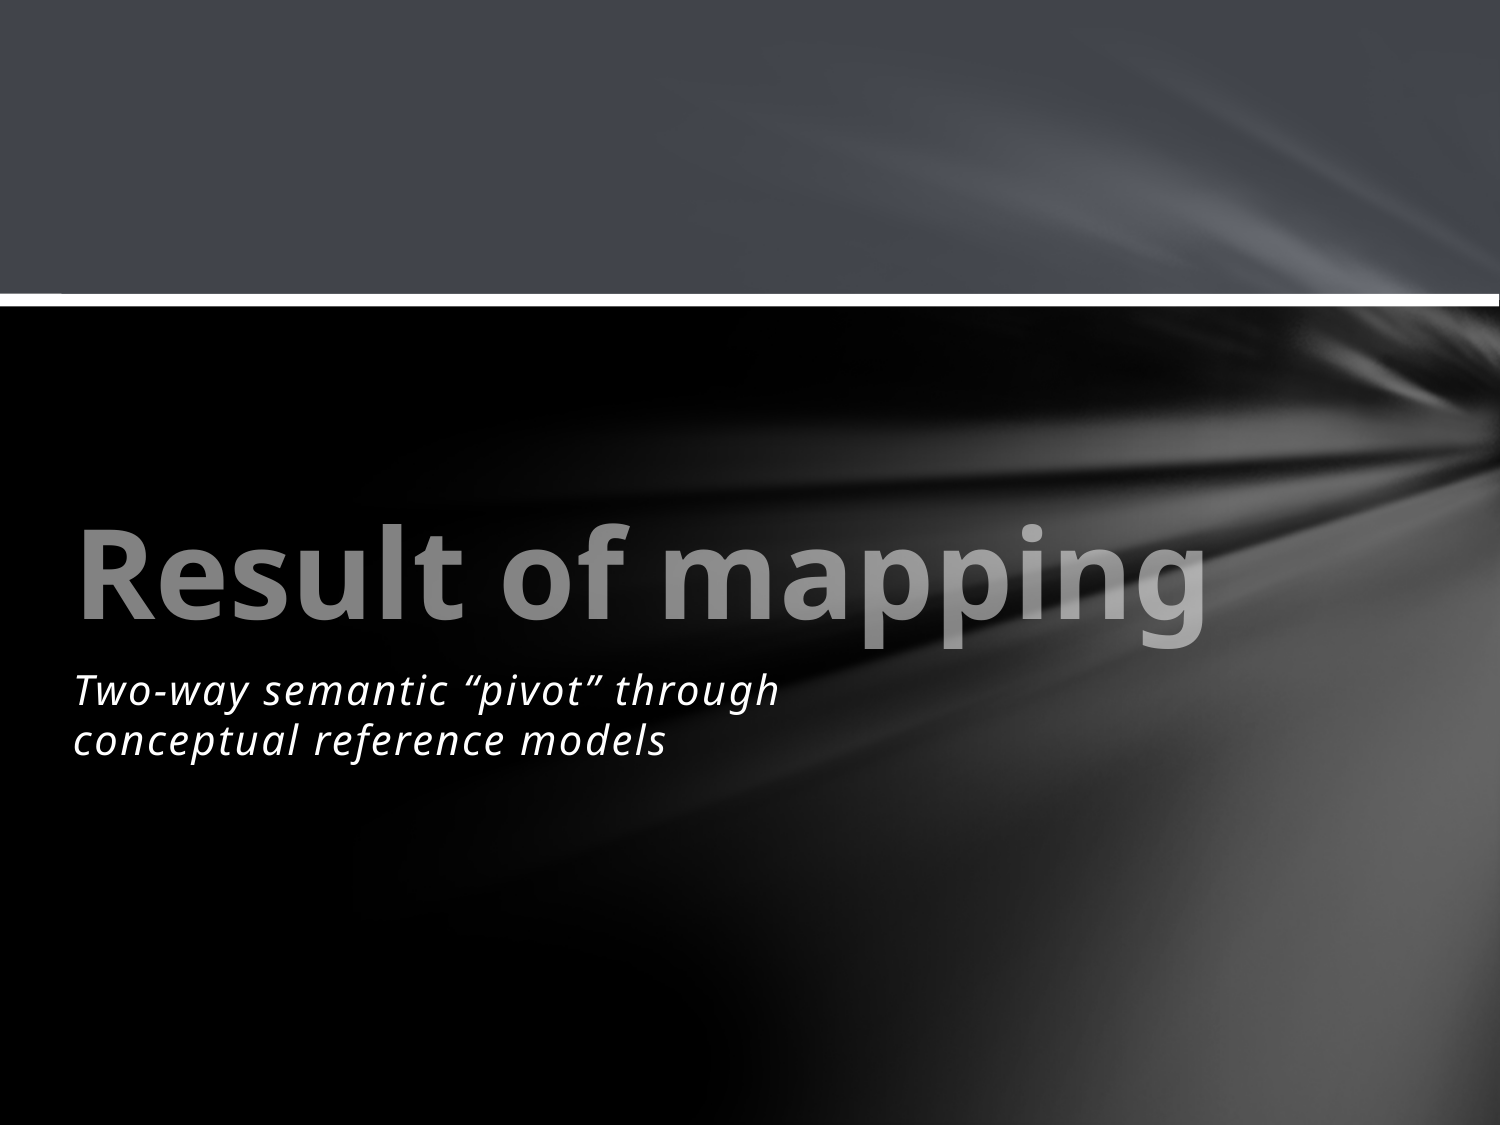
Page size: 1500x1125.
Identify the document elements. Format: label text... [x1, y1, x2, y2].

title Result of mapping [58, 326, 1443, 652]
subtitle Two-way semantic “pivot” through conceptual reference models [57, 656, 808, 850]
